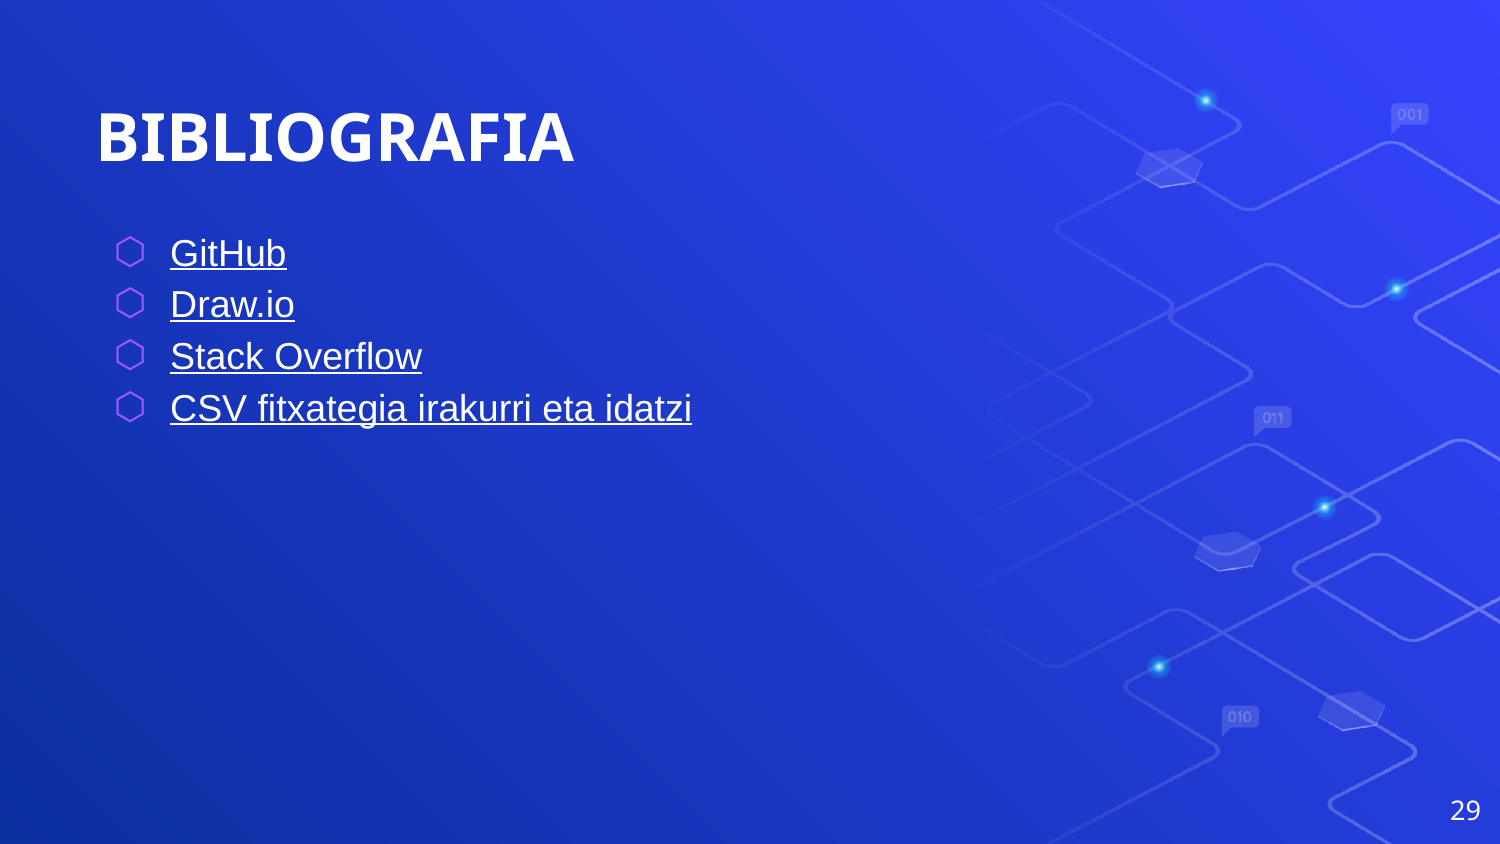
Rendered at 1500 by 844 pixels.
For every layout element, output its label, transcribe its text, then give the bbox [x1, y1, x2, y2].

list GitHub Draw.io Stack Overflow CSV fitxategia irakurri eta idatzi [95, 221, 1082, 741]
slide_number 29 [1391, 779, 1482, 844]
picture [0, 0, 1500, 844]
title BIBLIOGRAFIA [95, 33, 1082, 175]
